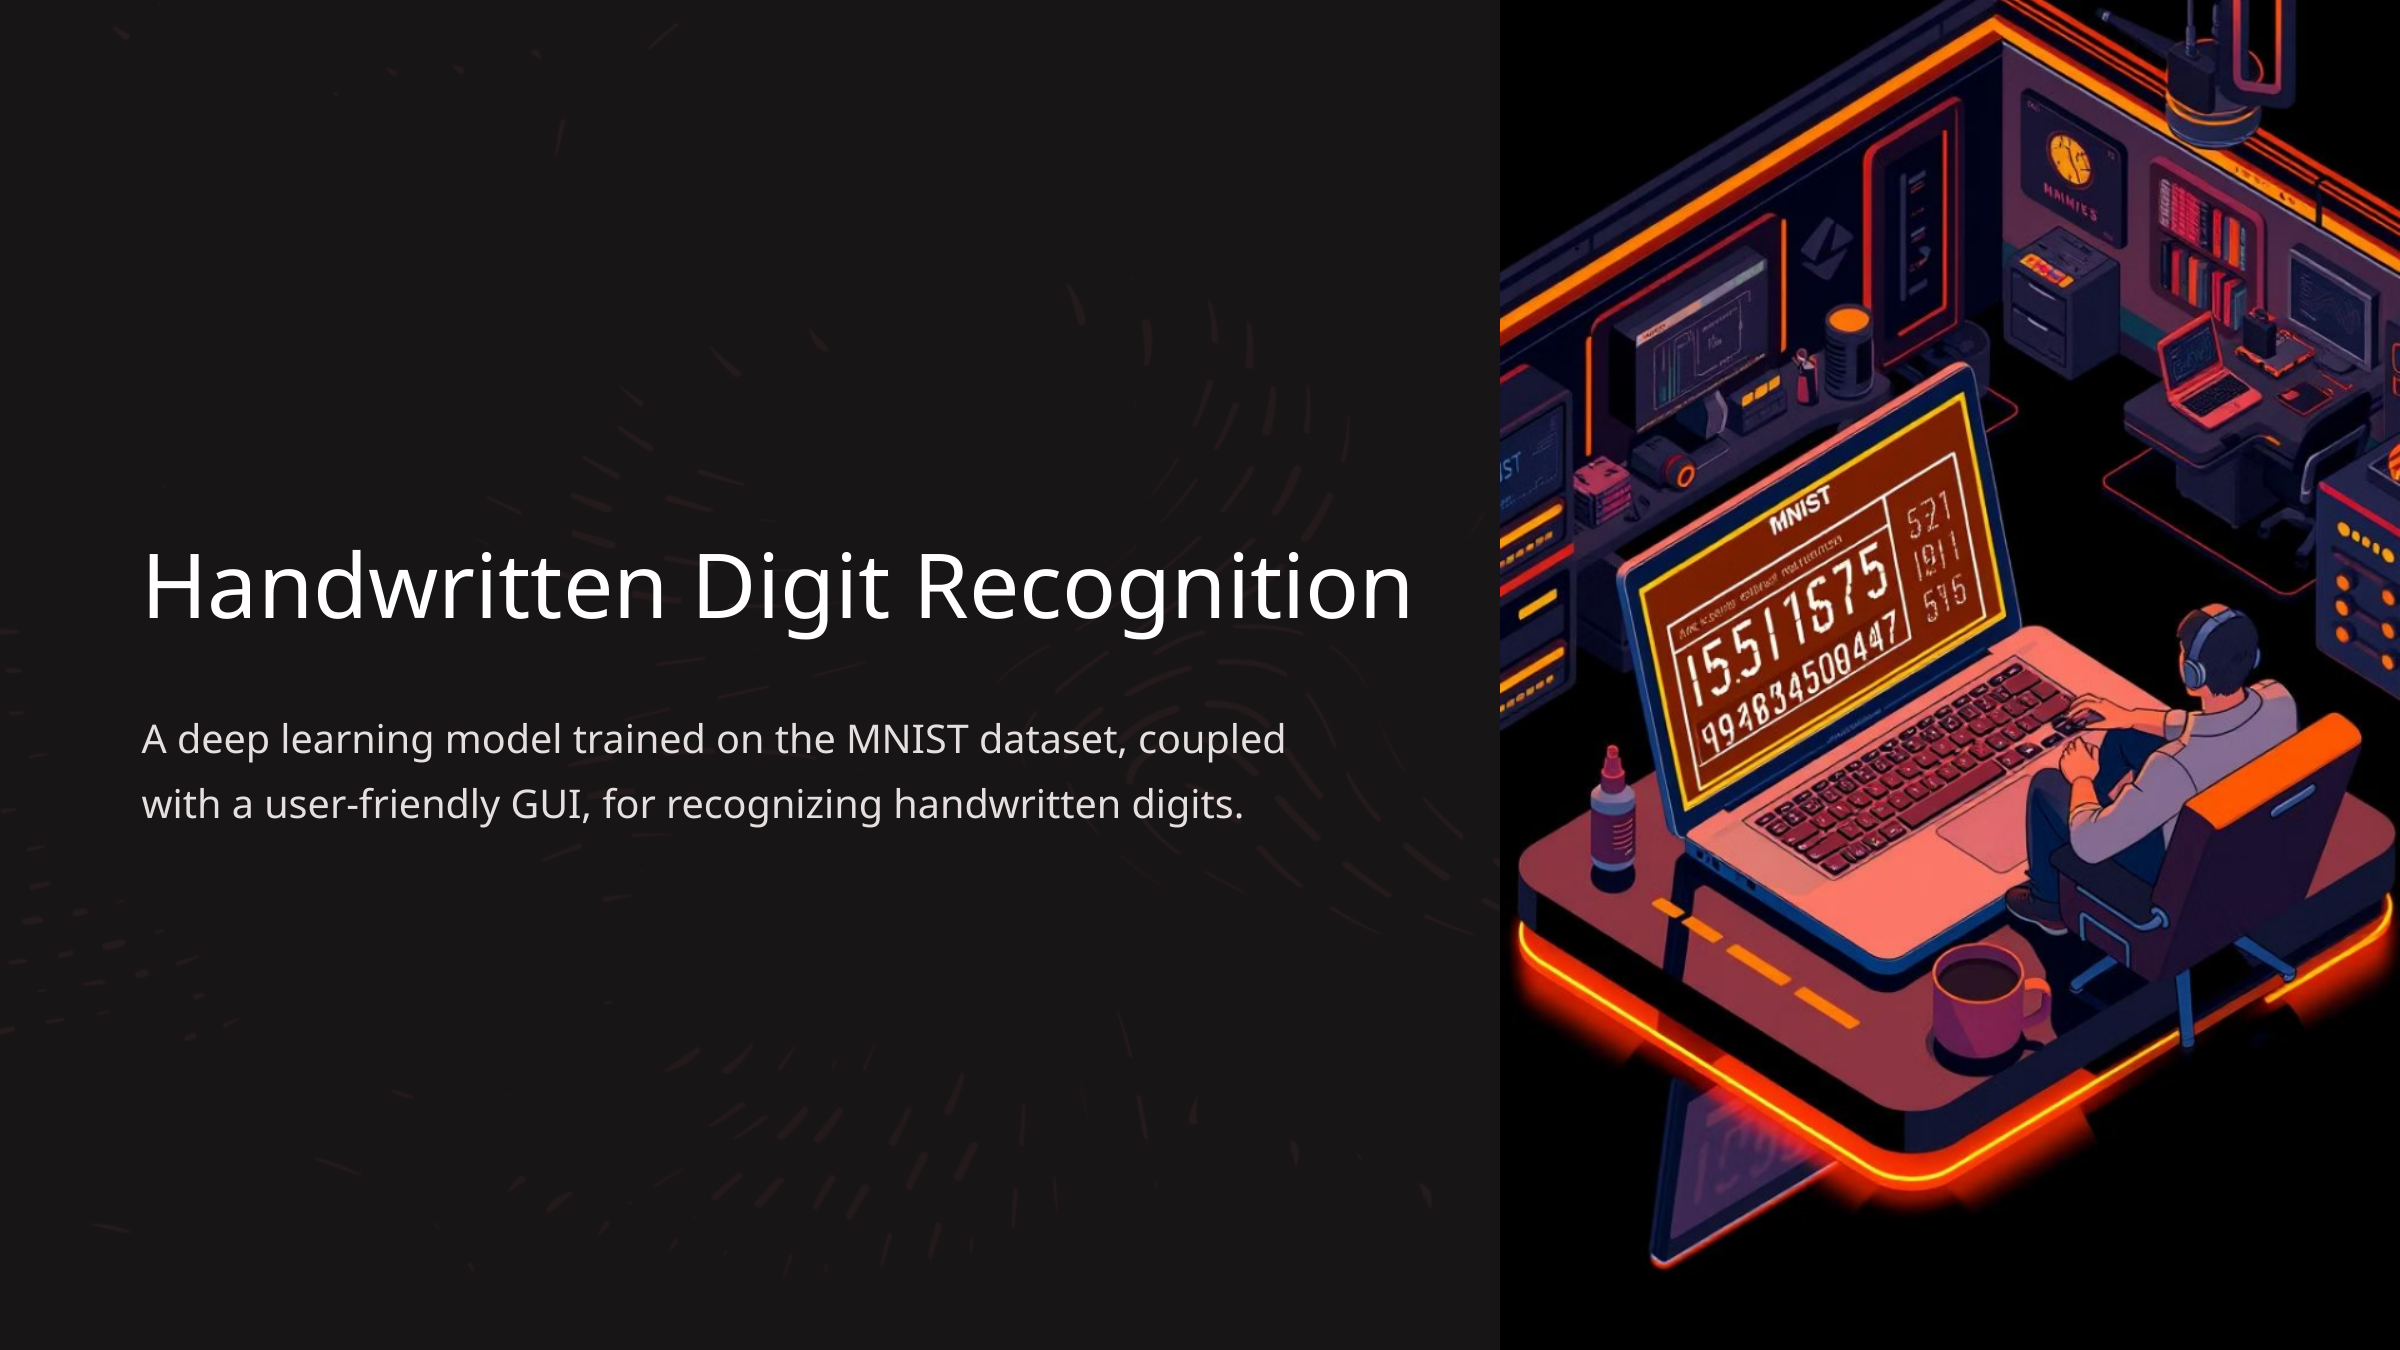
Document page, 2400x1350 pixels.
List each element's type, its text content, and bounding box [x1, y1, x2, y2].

picture [1499, 0, 2400, 1350]
text_box Handwritten Digit Recognition [141, 523, 1325, 637]
text_box A deep learning model trained on the MNIST dataset, coupled with a user-friendly GUI, for recognizing handwritten digits. [141, 696, 1359, 827]
